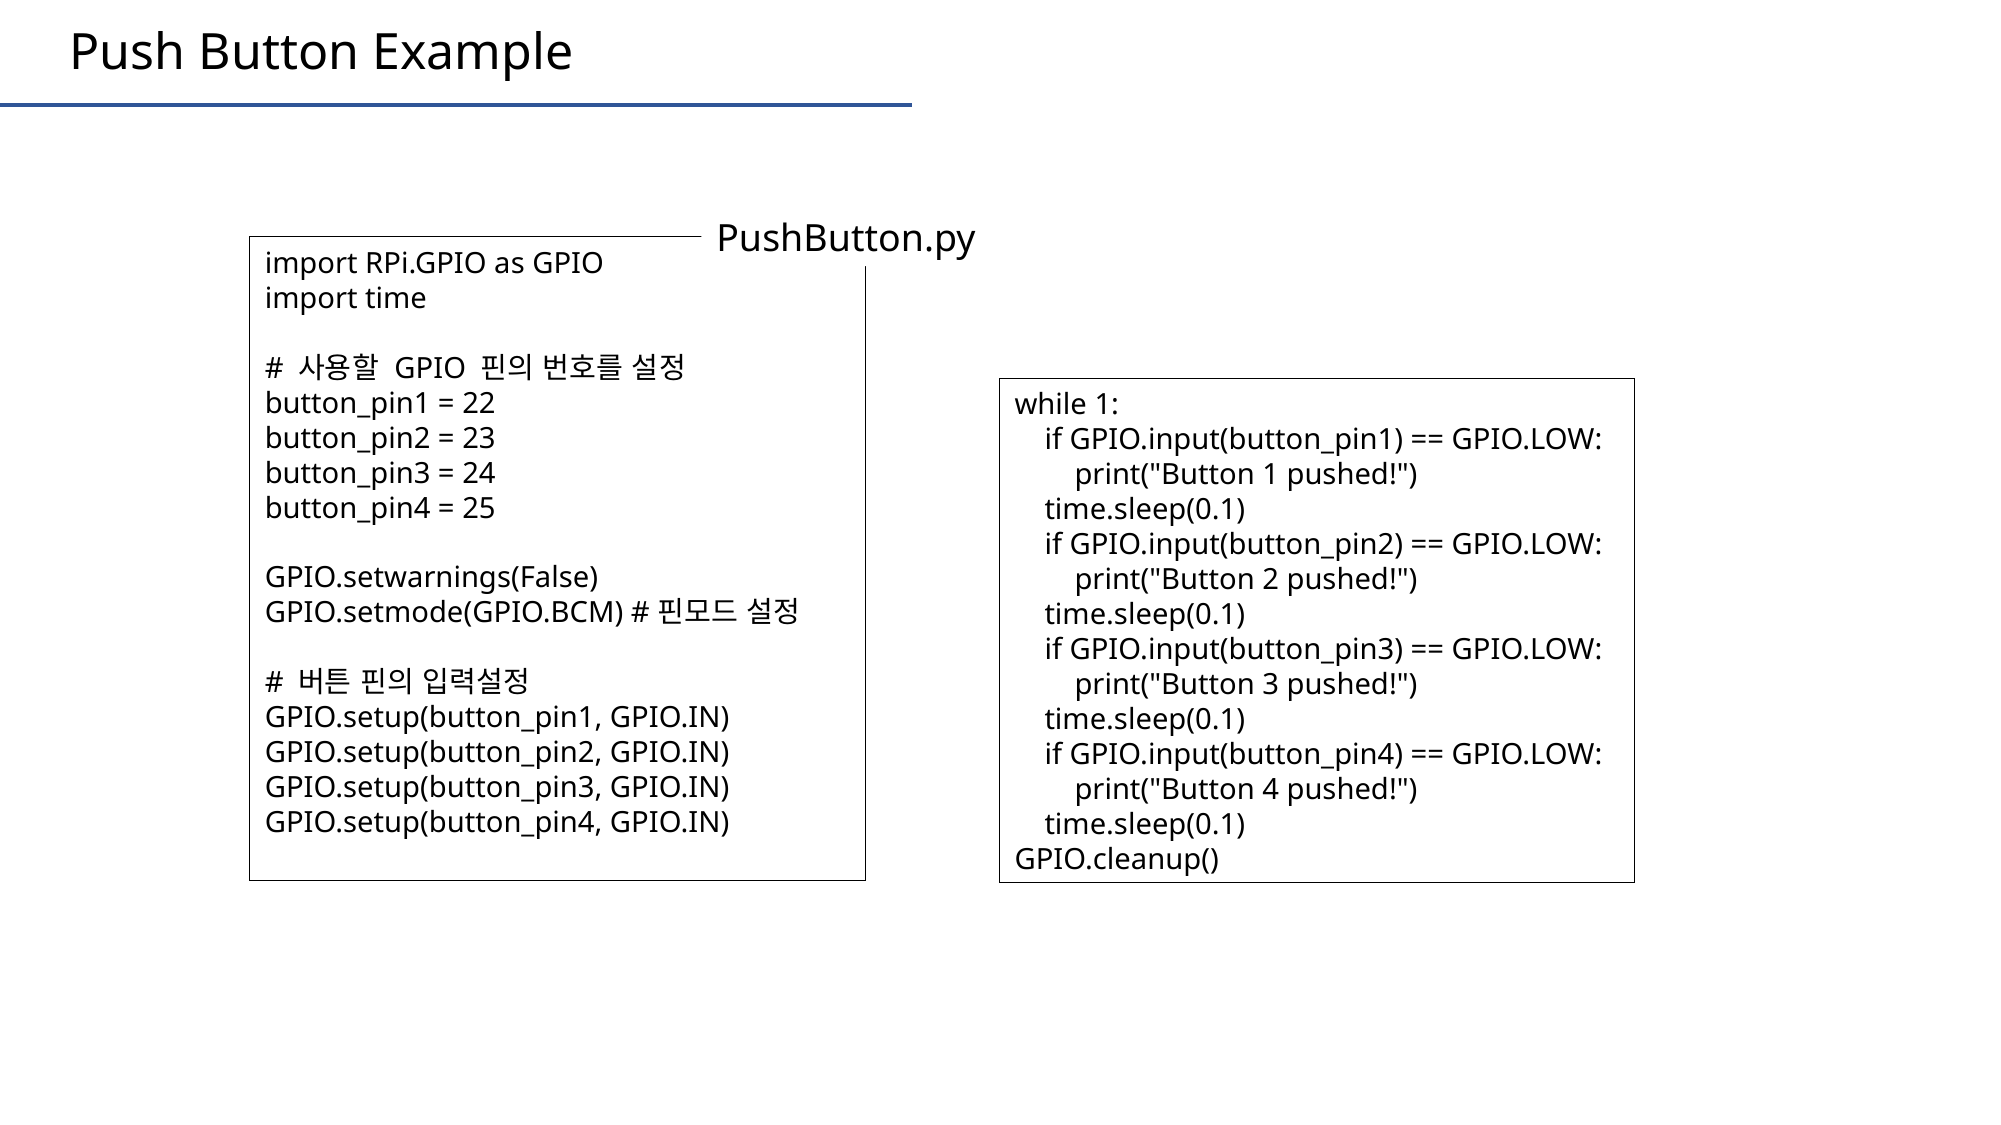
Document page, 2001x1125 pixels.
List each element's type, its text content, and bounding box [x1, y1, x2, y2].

text_box Push Button Example [54, 12, 589, 88]
text_box while 1: if GPIO.input(button_pin1) == GPIO.LOW: print("Button 1 pushed!") time.sleep(0.1) if GPIO.input(button_pin2) == GPIO.LOW: print("Button 2 pushed!") time.sleep(0.1) if GPIO.input(button_pin3) == GPIO.LOW: print("Button 3 pushed!") time.sleep(0.1) if GPIO.input(button_pin4) == GPIO.LOW: print("Button 4 pushed!") time.sleep(0.1) GPIO.cleanup() [999, 378, 1635, 883]
text_box import RPi.GPIO as GPIO import time # 사용할 GPIO 핀의 번호를 설정 button_pin1 = 22 button_pin2 = 23 button_pin3 = 24 button_pin4 = 25 GPIO.setwarnings(False) GPIO.setmode(GPIO.BCM) #핀모드 설정 # 버튼 핀의 입력설정 GPIO.setup(button_pin1, GPIO.IN) GPIO.setup(button_pin2, GPIO.IN) GPIO.setup(button_pin3, GPIO.IN) GPIO.setup(button_pin4, GPIO.IN) [249, 236, 866, 881]
text_box PushButton.py [701, 206, 991, 267]
